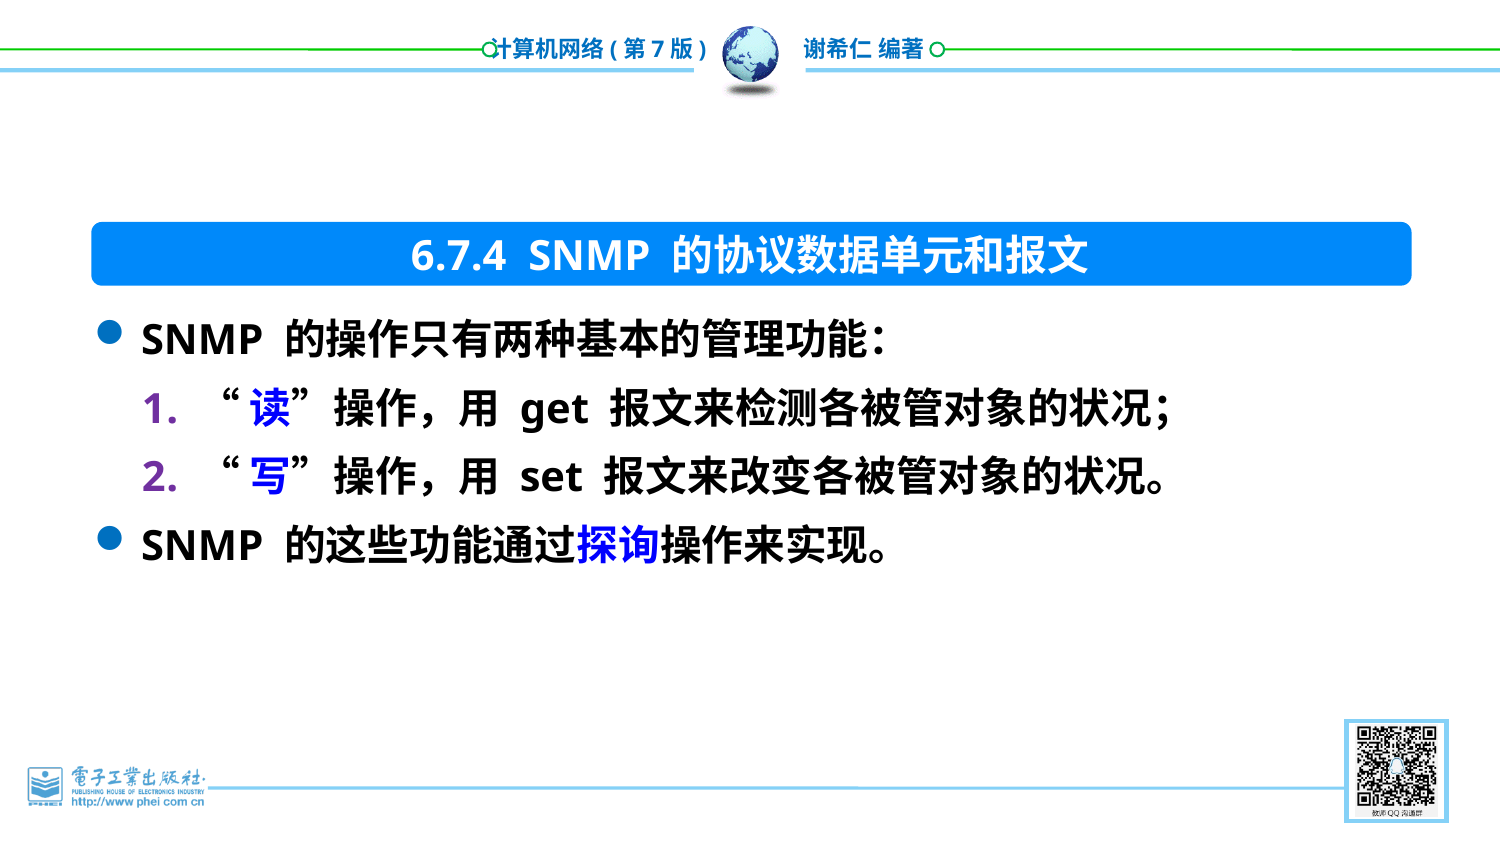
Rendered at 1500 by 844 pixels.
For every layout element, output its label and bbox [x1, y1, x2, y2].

picture [23, 764, 208, 809]
picture [720, 24, 780, 100]
text_box [79, 221, 1412, 577]
picture [1355, 724, 1438, 817]
